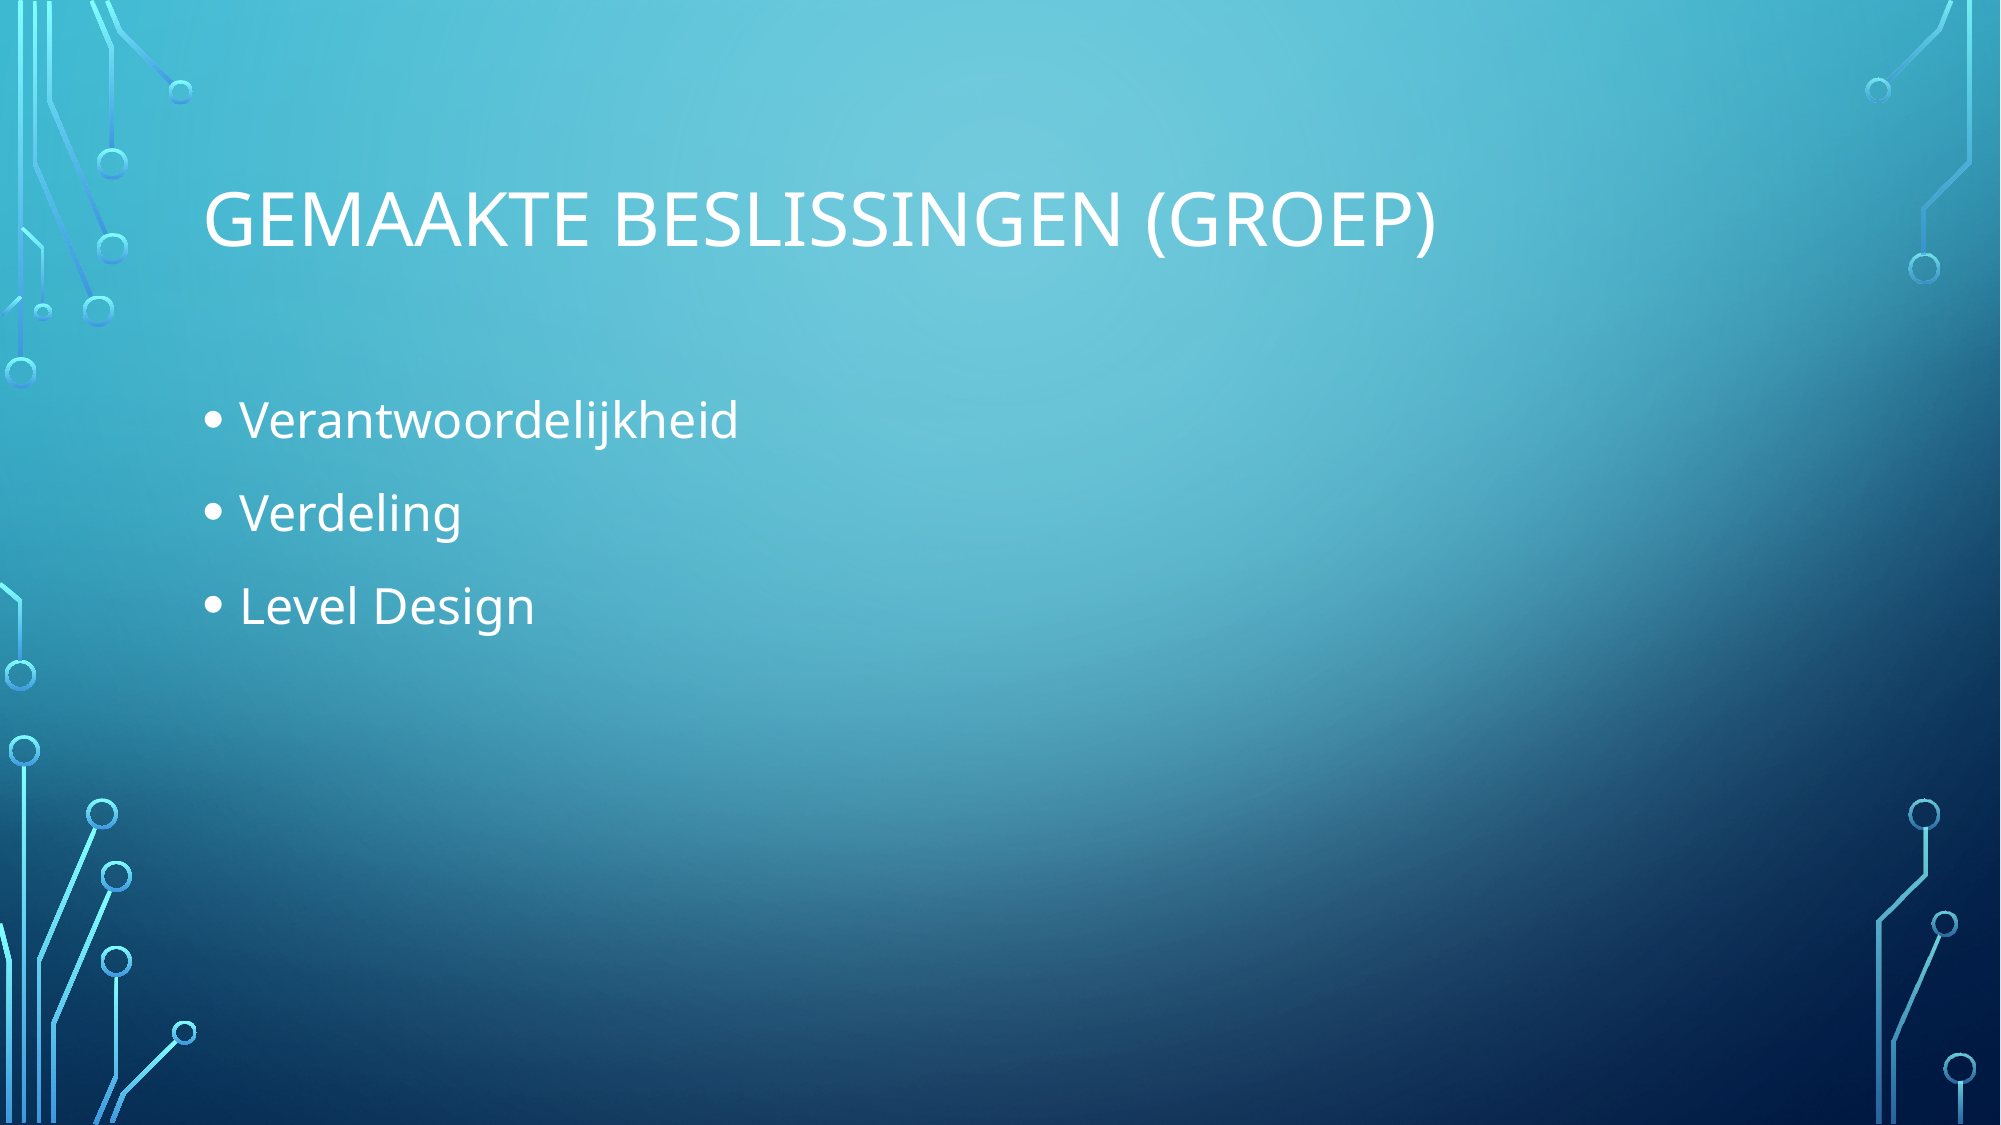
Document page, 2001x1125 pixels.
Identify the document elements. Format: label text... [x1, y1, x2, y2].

title Gemaakte beslissingen (Groep) [187, 101, 1813, 344]
list Verantwoordelijkheid Verdeling Level Design [187, 369, 1813, 950]
